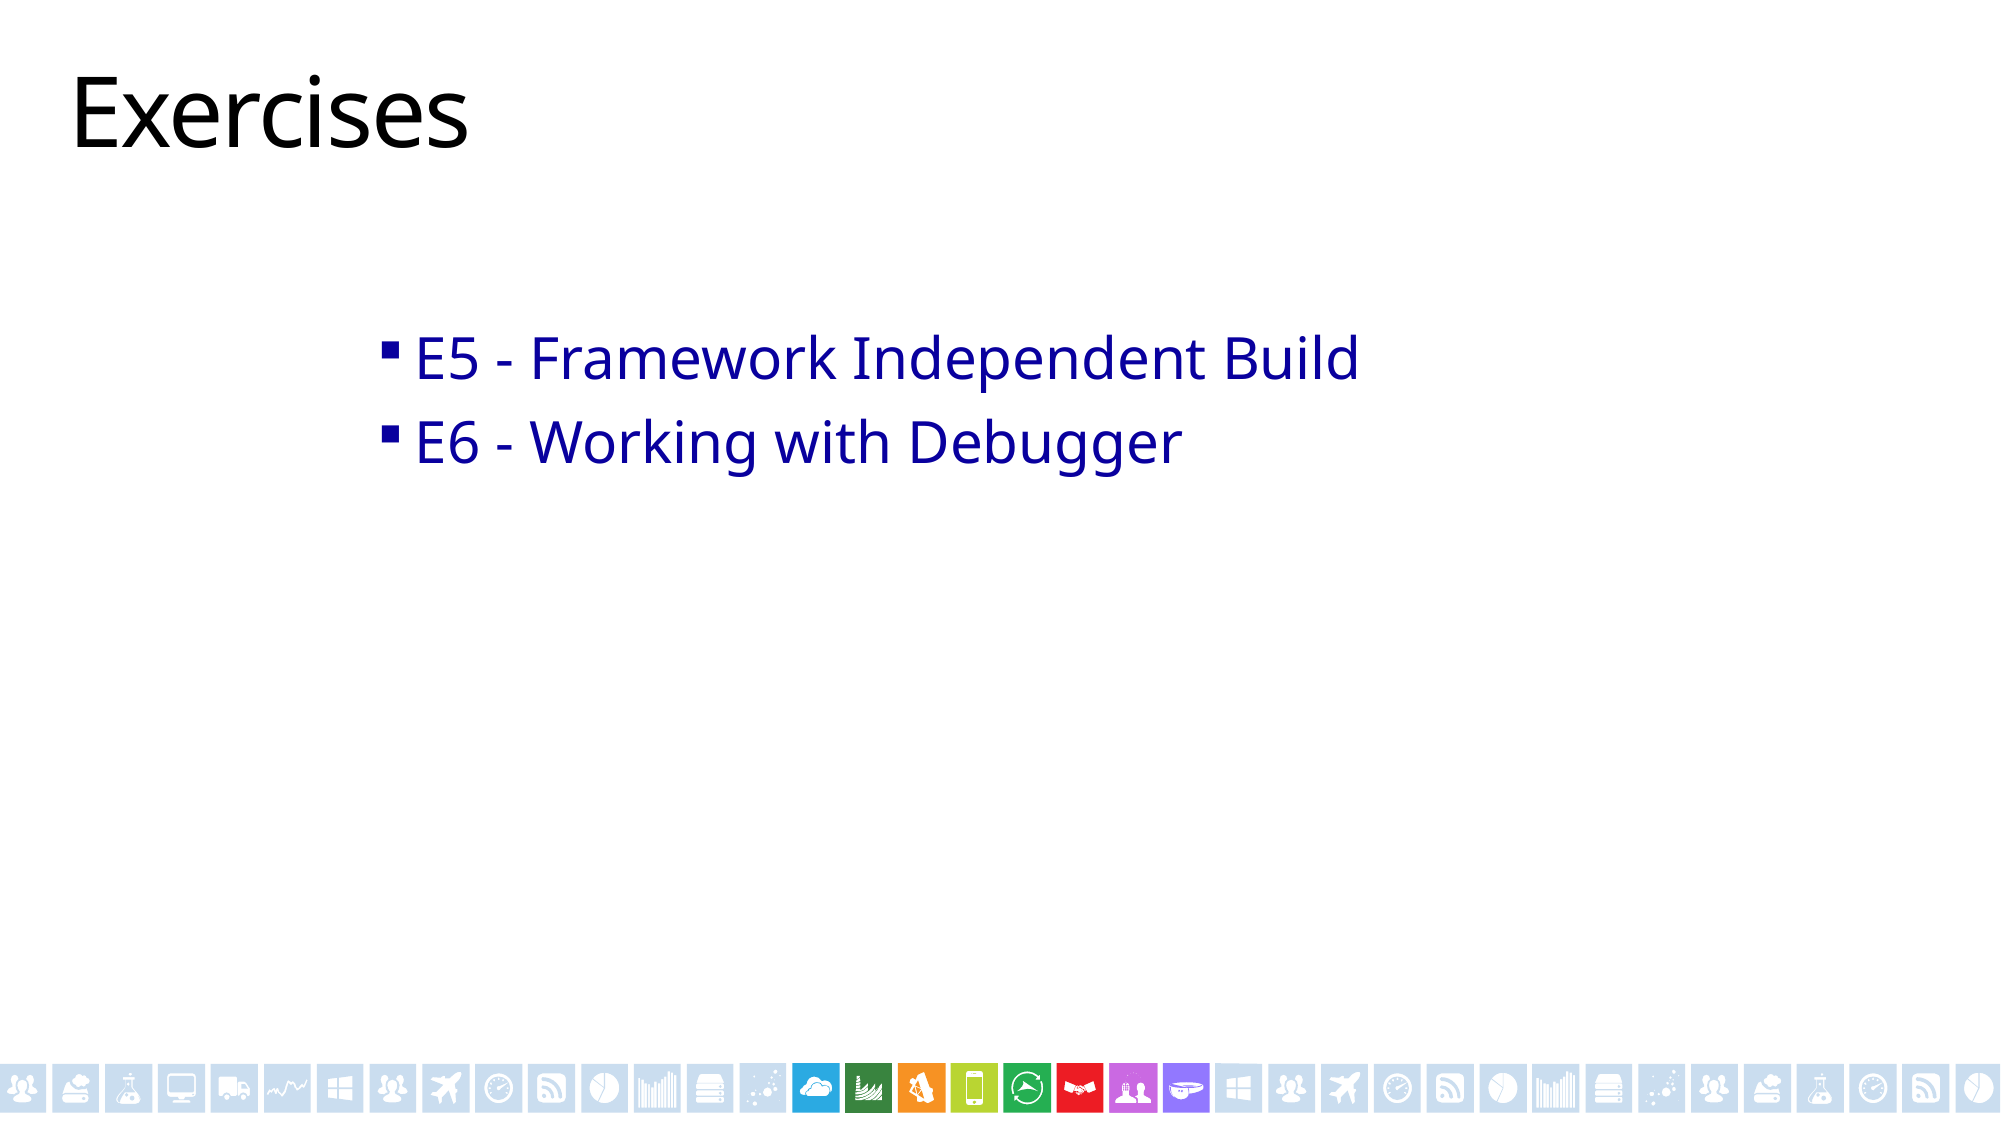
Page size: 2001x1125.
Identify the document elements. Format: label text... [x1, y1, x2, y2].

text_box E5 - Framework Independent Build E6 - Working with Debugger [362, 322, 1656, 1043]
title Exercises [44, 47, 1957, 196]
